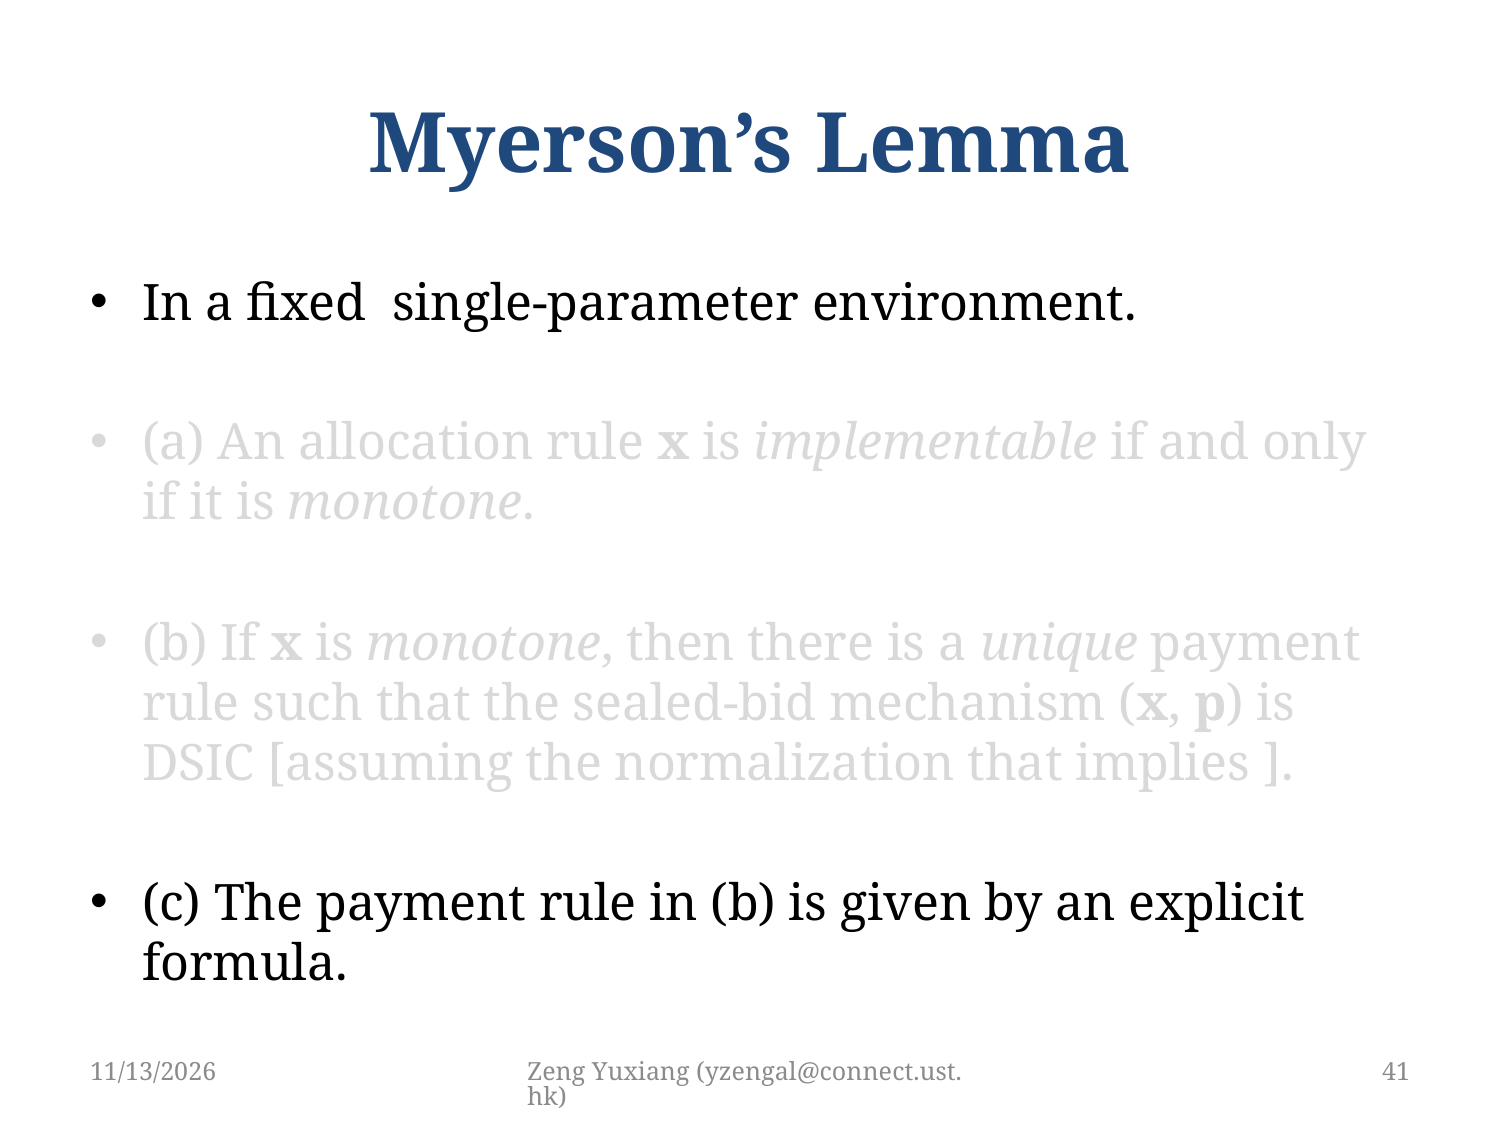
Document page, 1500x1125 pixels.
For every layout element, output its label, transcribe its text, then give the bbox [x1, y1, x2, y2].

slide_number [75, 1042, 425, 1103]
title Myerson’s Lemma [75, 45, 1425, 233]
slide_number 41 [1074, 1042, 1425, 1103]
footer Zeng Yuxiang (yzengal@connect.ust.hk) [512, 1042, 988, 1103]
